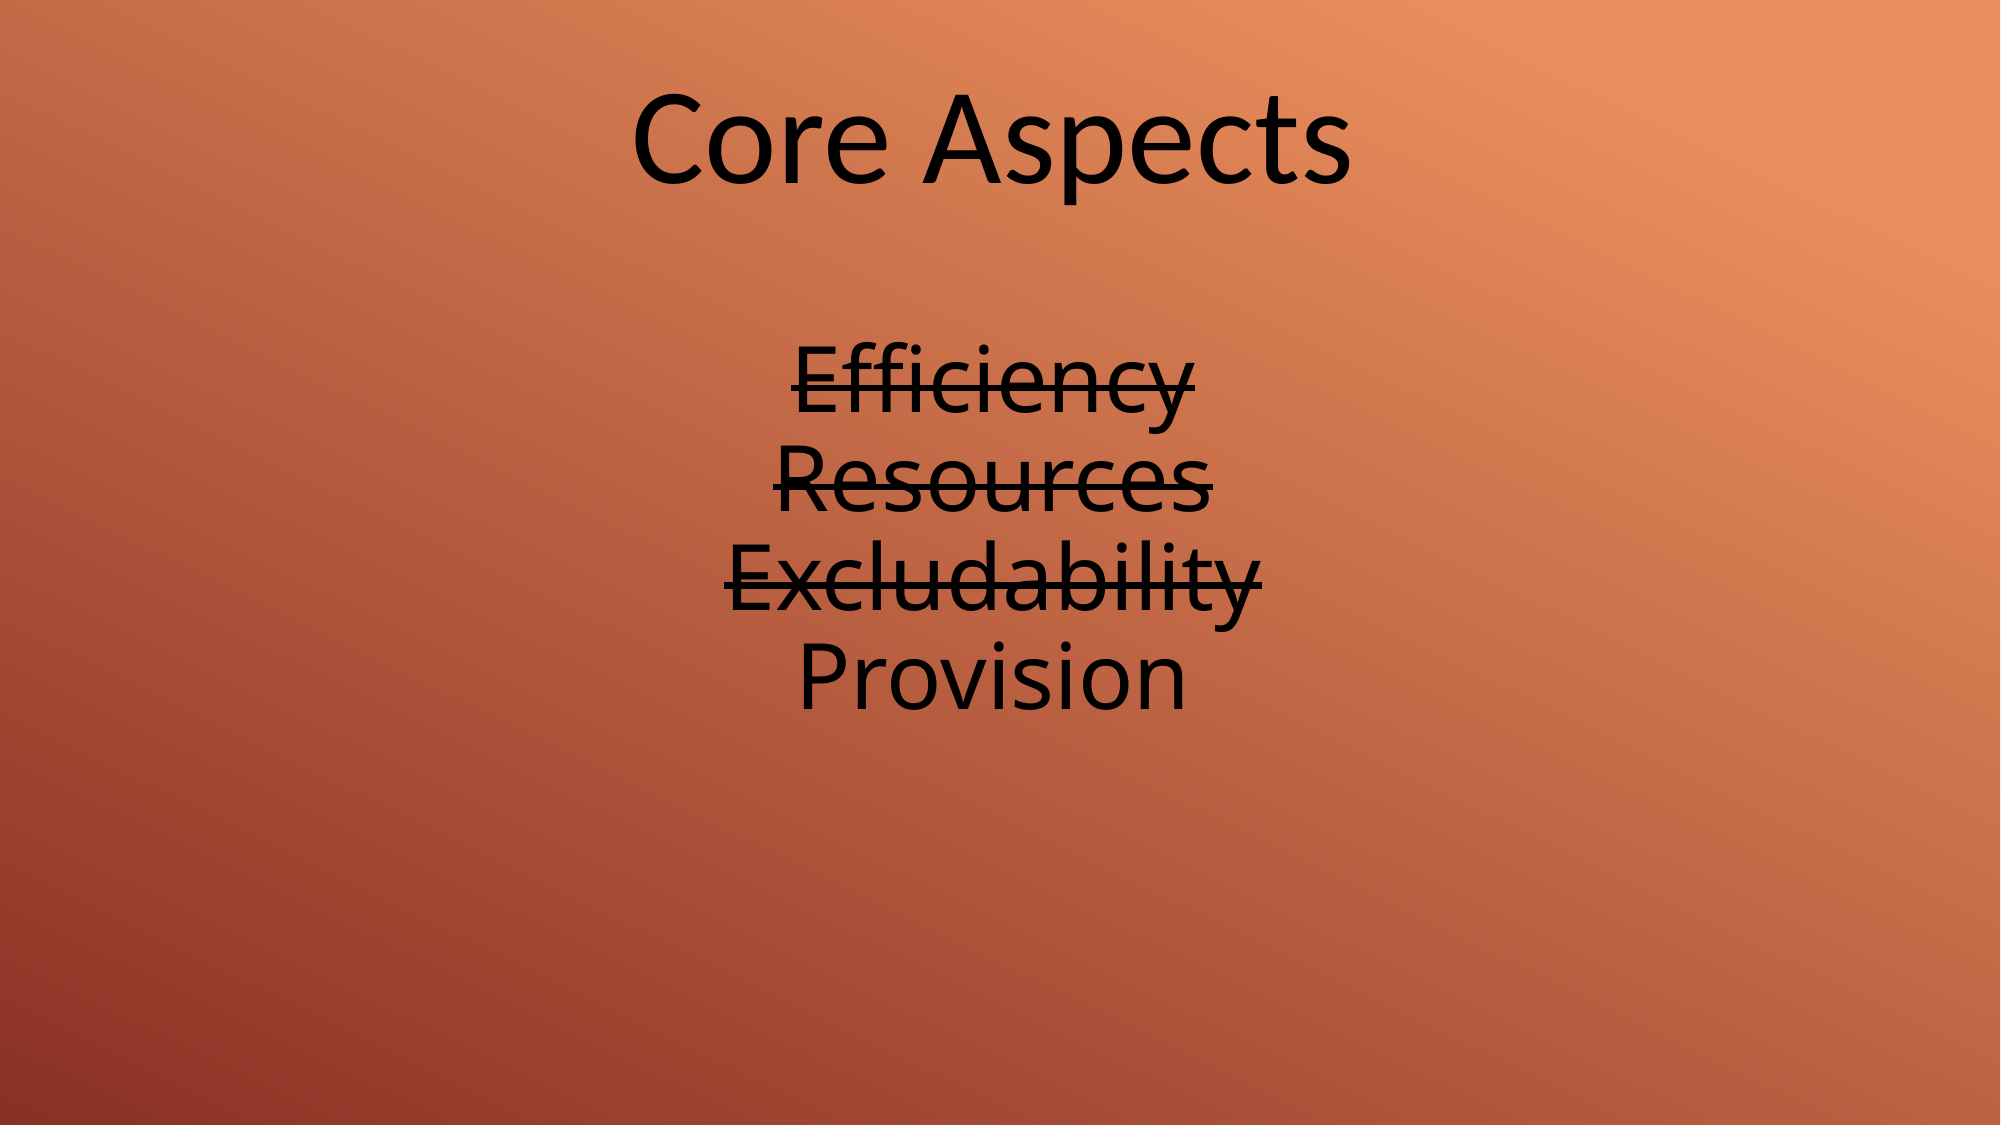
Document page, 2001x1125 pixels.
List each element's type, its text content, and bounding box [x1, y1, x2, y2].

picture [0, 0, 2001, 1125]
title Efficiency Resources Excludability Provision [130, 219, 1856, 976]
text_box Core Aspects [128, 38, 1859, 219]
